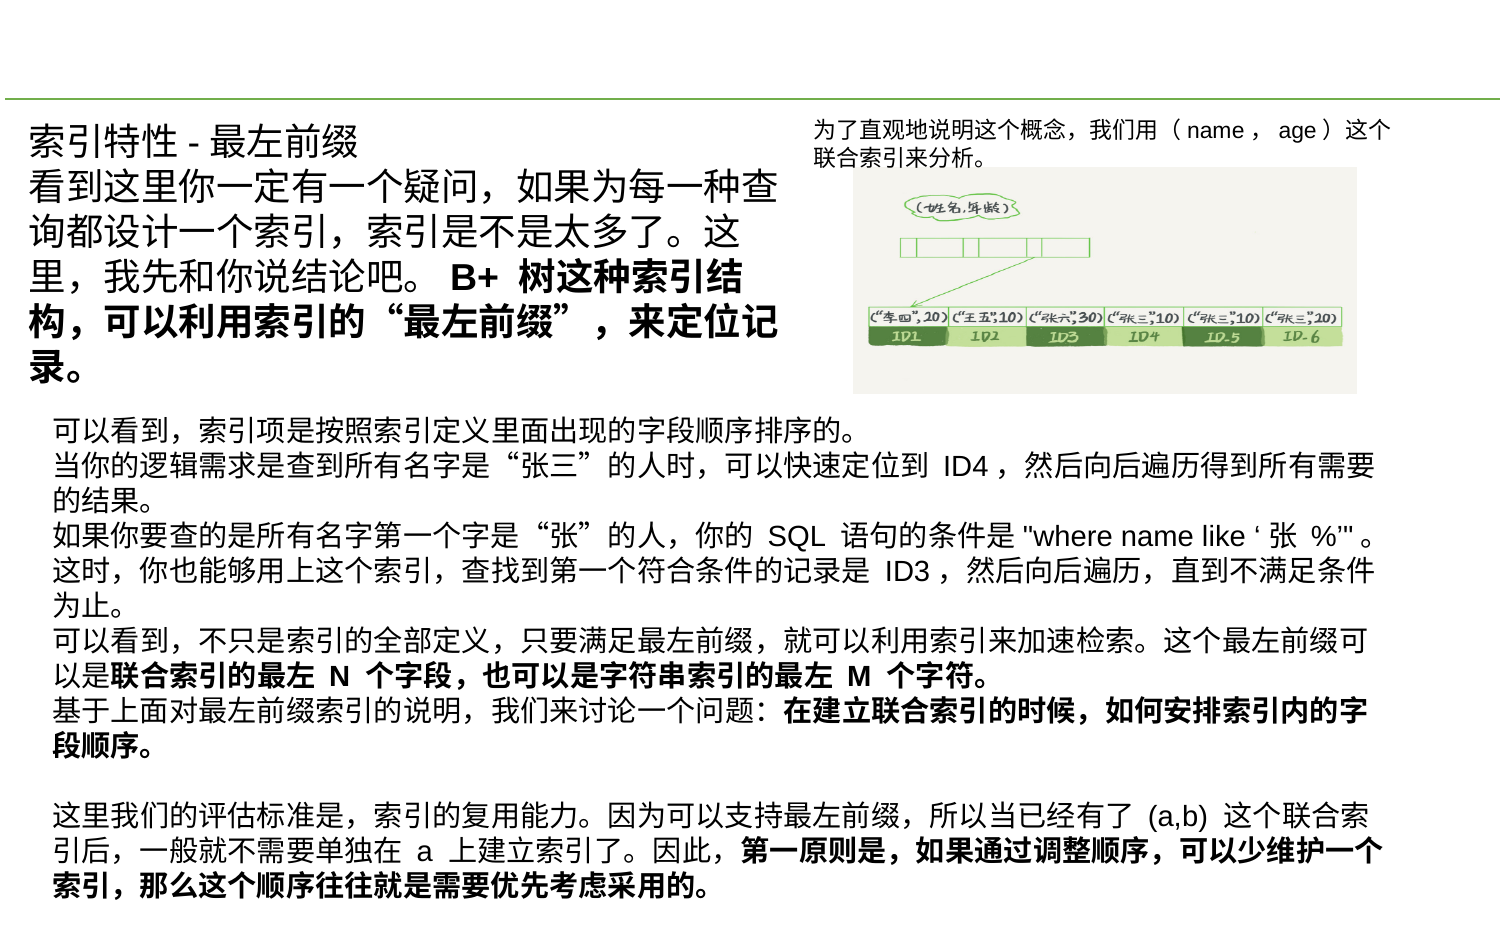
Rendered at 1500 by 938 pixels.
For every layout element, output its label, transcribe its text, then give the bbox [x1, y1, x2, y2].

text_box 索引特性-最左前缀 看到这里你一定有一个疑问，如果为每一种查询都设计一个索引，索引是不是太多了。这里，我先和你说结论吧。B+ 树这种索引结构，可以利用索引的“最左前缀”，来定位记录。 [13, 110, 814, 396]
picture [853, 167, 1358, 394]
text_box 为了直观地说明这个概念，我们用（name，age）这个联合索引来分析。 [798, 108, 1412, 206]
text_box 可以看到，索引项是按照索引定义里面出现的字段顺序排序的。 当你的逻辑需求是查到所有名字是“张三”的人时，可以快速定位到 ID4，然后向后遍历得到所有需要的结果。 如果你要查的是所有名字第一个字是“张”的人，你的 SQL 语句的条件是"where name like ‘张 %’"。这时，你也能够用上这个索引，查找到第一个符合条件的记录是 ID3，然后向后遍历，直到不满足条件为止。 可以看到，不只是索引的全部定义，只要满足最左前缀，就可以利用索引来加速检索。这个最左前缀可以是联合索引的最左 N 个字段，也可以是字符串索引的最左 M 个字符。 基于上面对最左前缀索引的说明，我们来讨论一个问题：在建立联合索引的时候，如何安排索引内的字段顺序。 这里我们的评估标准是，索引的复用能力。因为可以支持最左前缀，所以当已经有了 (a,b) 这个联合索引后，一般就不需要单独在 a 上建立索引了。因此，第一原则是，如果通过调整顺序，可以少维护一个索引，那么这个顺序往往就是需要优先考虑采用的。 [37, 404, 1412, 938]
